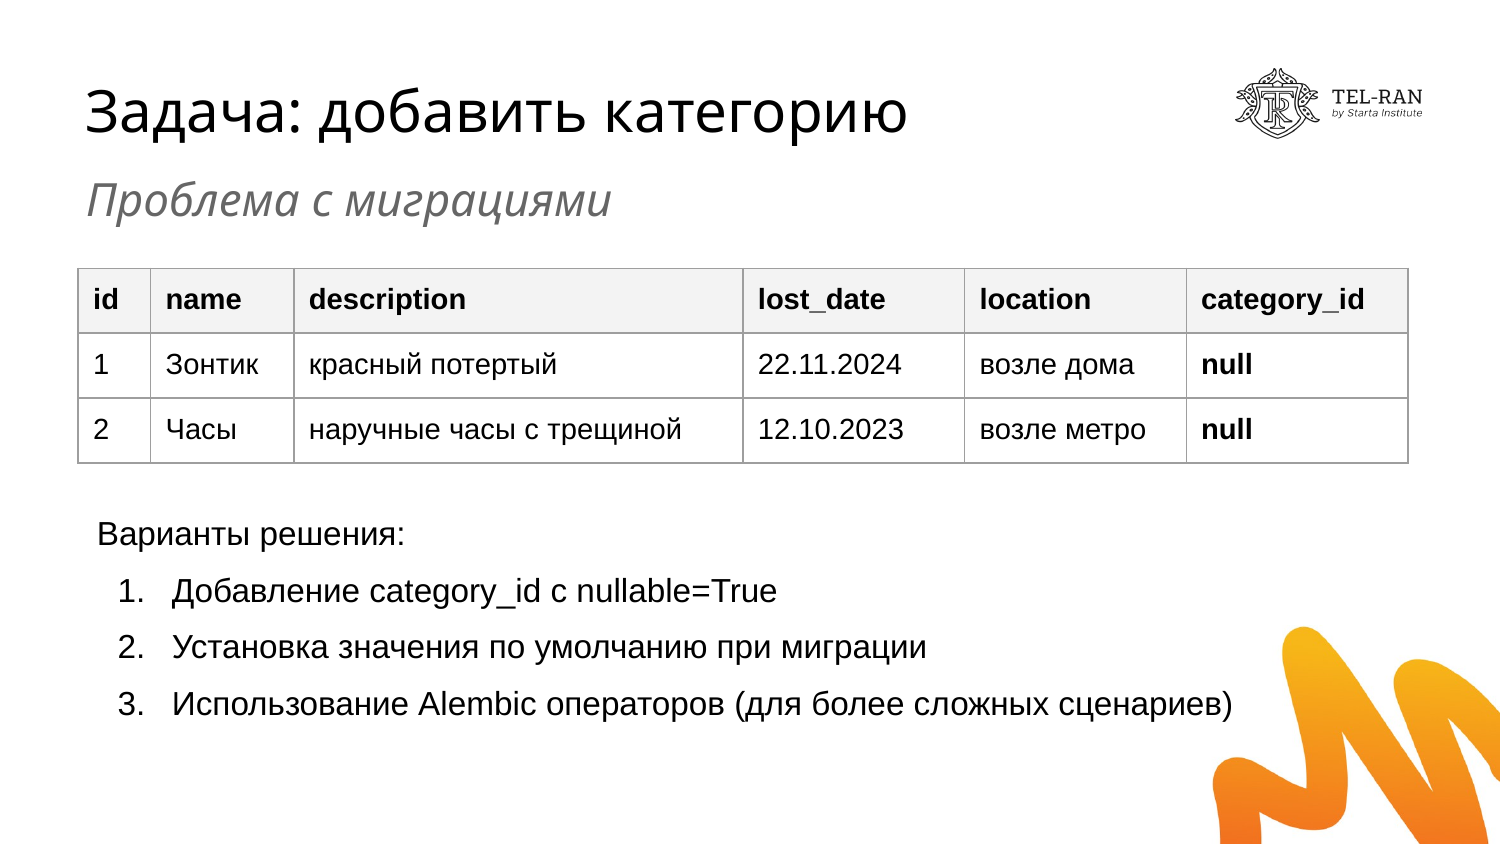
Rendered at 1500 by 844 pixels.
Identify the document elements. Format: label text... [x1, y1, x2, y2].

table_header name [151, 269, 293, 332]
table_header category_id [1187, 269, 1407, 332]
table_cell 1 [79, 334, 150, 397]
table_header id [79, 269, 150, 332]
table_cell 12.10.2023 [744, 399, 964, 462]
picture [1211, 625, 1500, 844]
table_cell null [1187, 334, 1407, 397]
subtitle Проблема с миграциями [70, 155, 1237, 676]
table_cell красный потертый [295, 334, 742, 397]
table_header location [965, 269, 1186, 332]
table_cell 22.11.2024 [744, 334, 964, 397]
table_cell null [1187, 399, 1407, 462]
text_box Варианты решения: Добавление category_id с nullable=True Установка значения по умолчанию при миграции Использование Alembic операторов (для более сложных сценариев) [81, 497, 1263, 751]
table_header lost_date [744, 269, 964, 332]
title Задача: добавить категорию [70, 59, 1237, 155]
table_cell Часы [151, 399, 293, 462]
picture [1237, 68, 1422, 139]
table_cell Зонтик [151, 334, 293, 397]
table_cell 2 [79, 399, 150, 462]
table_cell наручные часы с трещиной [295, 399, 742, 462]
table_cell возле метро [965, 399, 1186, 462]
table_header description [295, 269, 742, 332]
table_cell возле дома [965, 334, 1186, 397]
